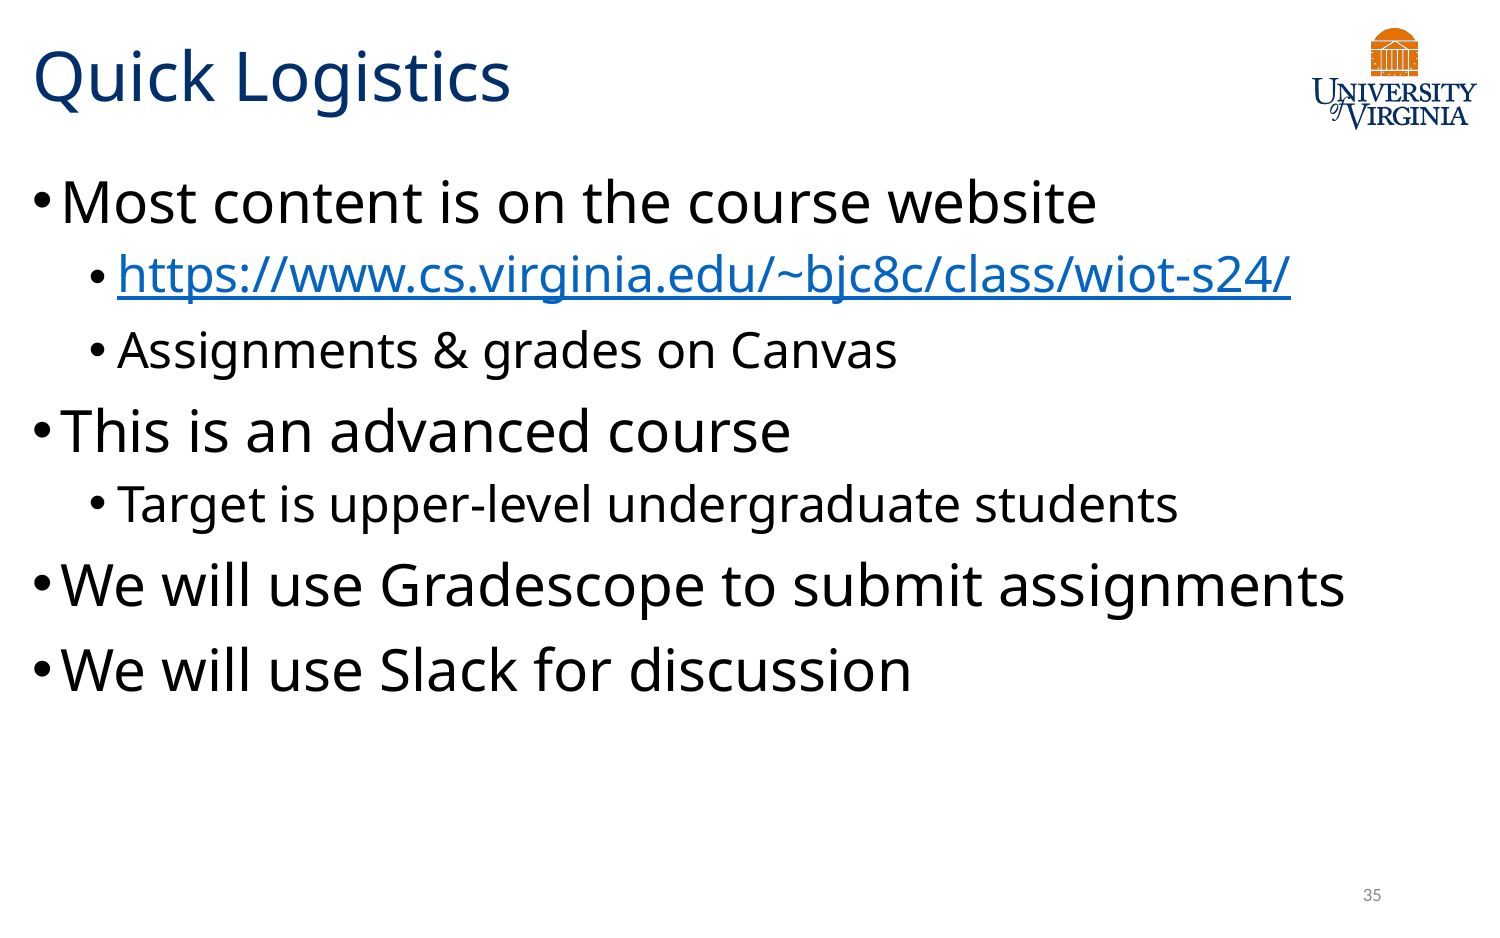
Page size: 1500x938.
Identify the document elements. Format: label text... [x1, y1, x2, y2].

list Most content is on the course website https://www.cs.virginia.edu/~bjc8c/class/wiot-s24/ Assignments & grades on Canvas This is an advanced course Target is upper-level undergraduate students We will use Gradescope to submit assignments We will use Slack for discussion [17, 157, 1483, 845]
picture [1312, 28, 1477, 130]
slide_number 35 [1059, 868, 1397, 919]
title Quick Logistics [17, 14, 1297, 145]
